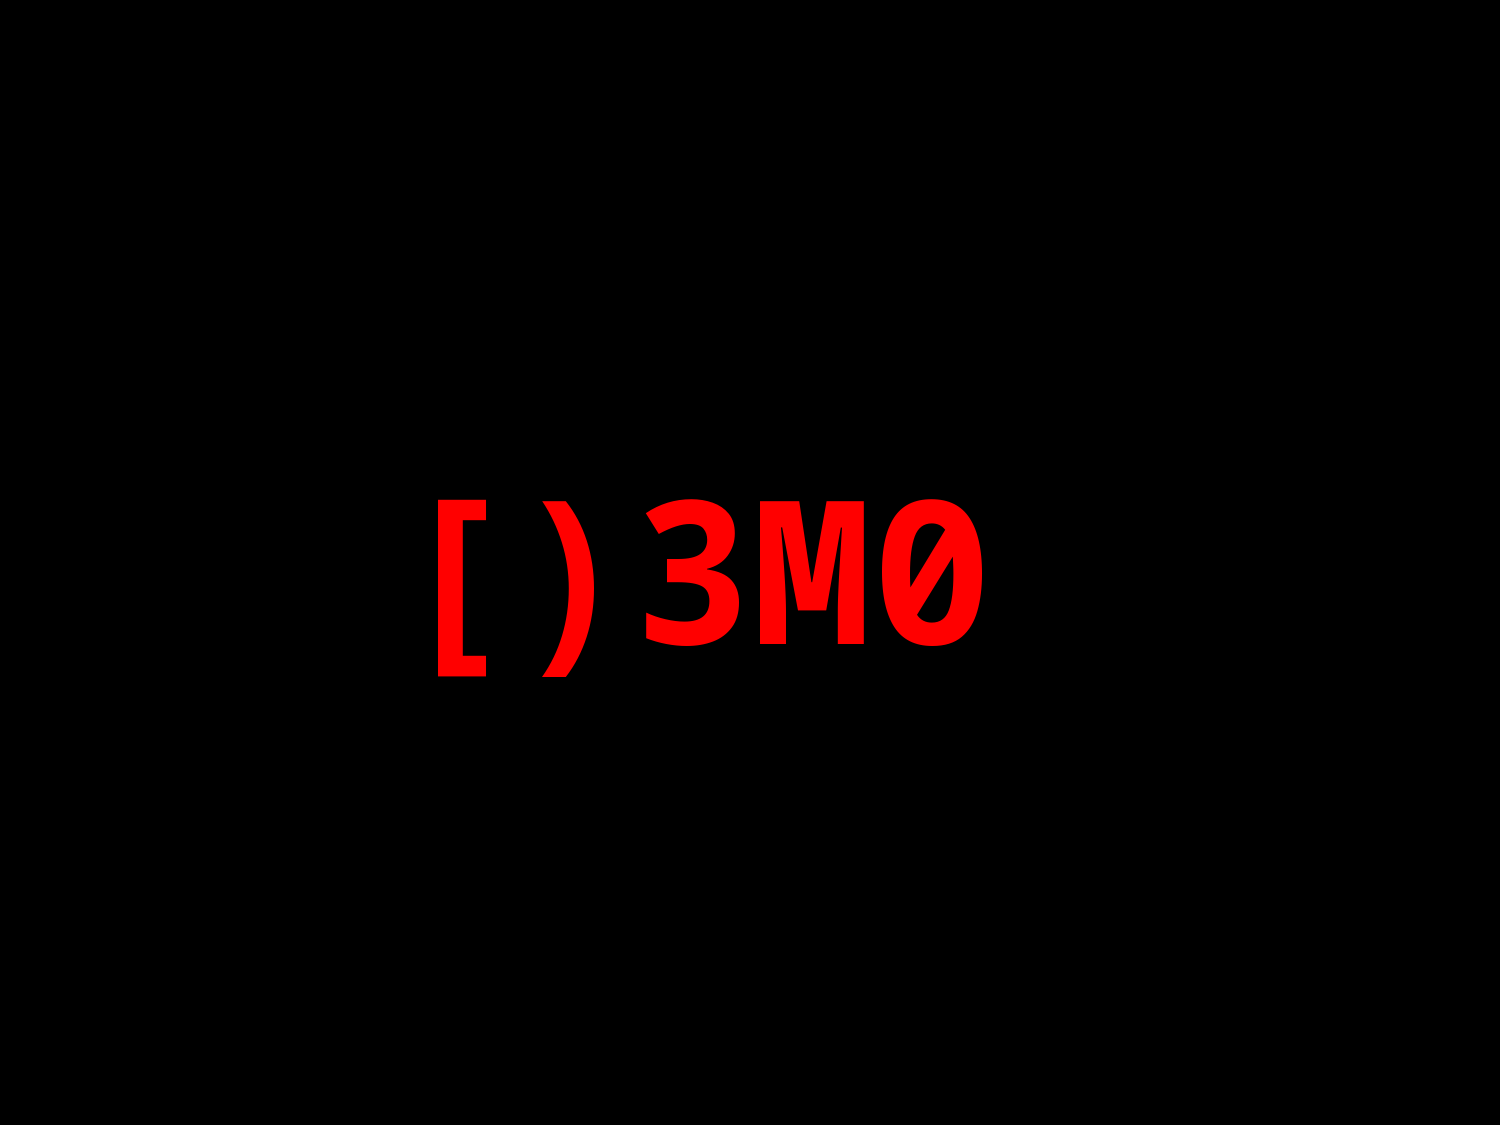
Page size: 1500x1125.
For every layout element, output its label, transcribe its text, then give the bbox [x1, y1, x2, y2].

text_box [)3M0 [377, 437, 1008, 693]
